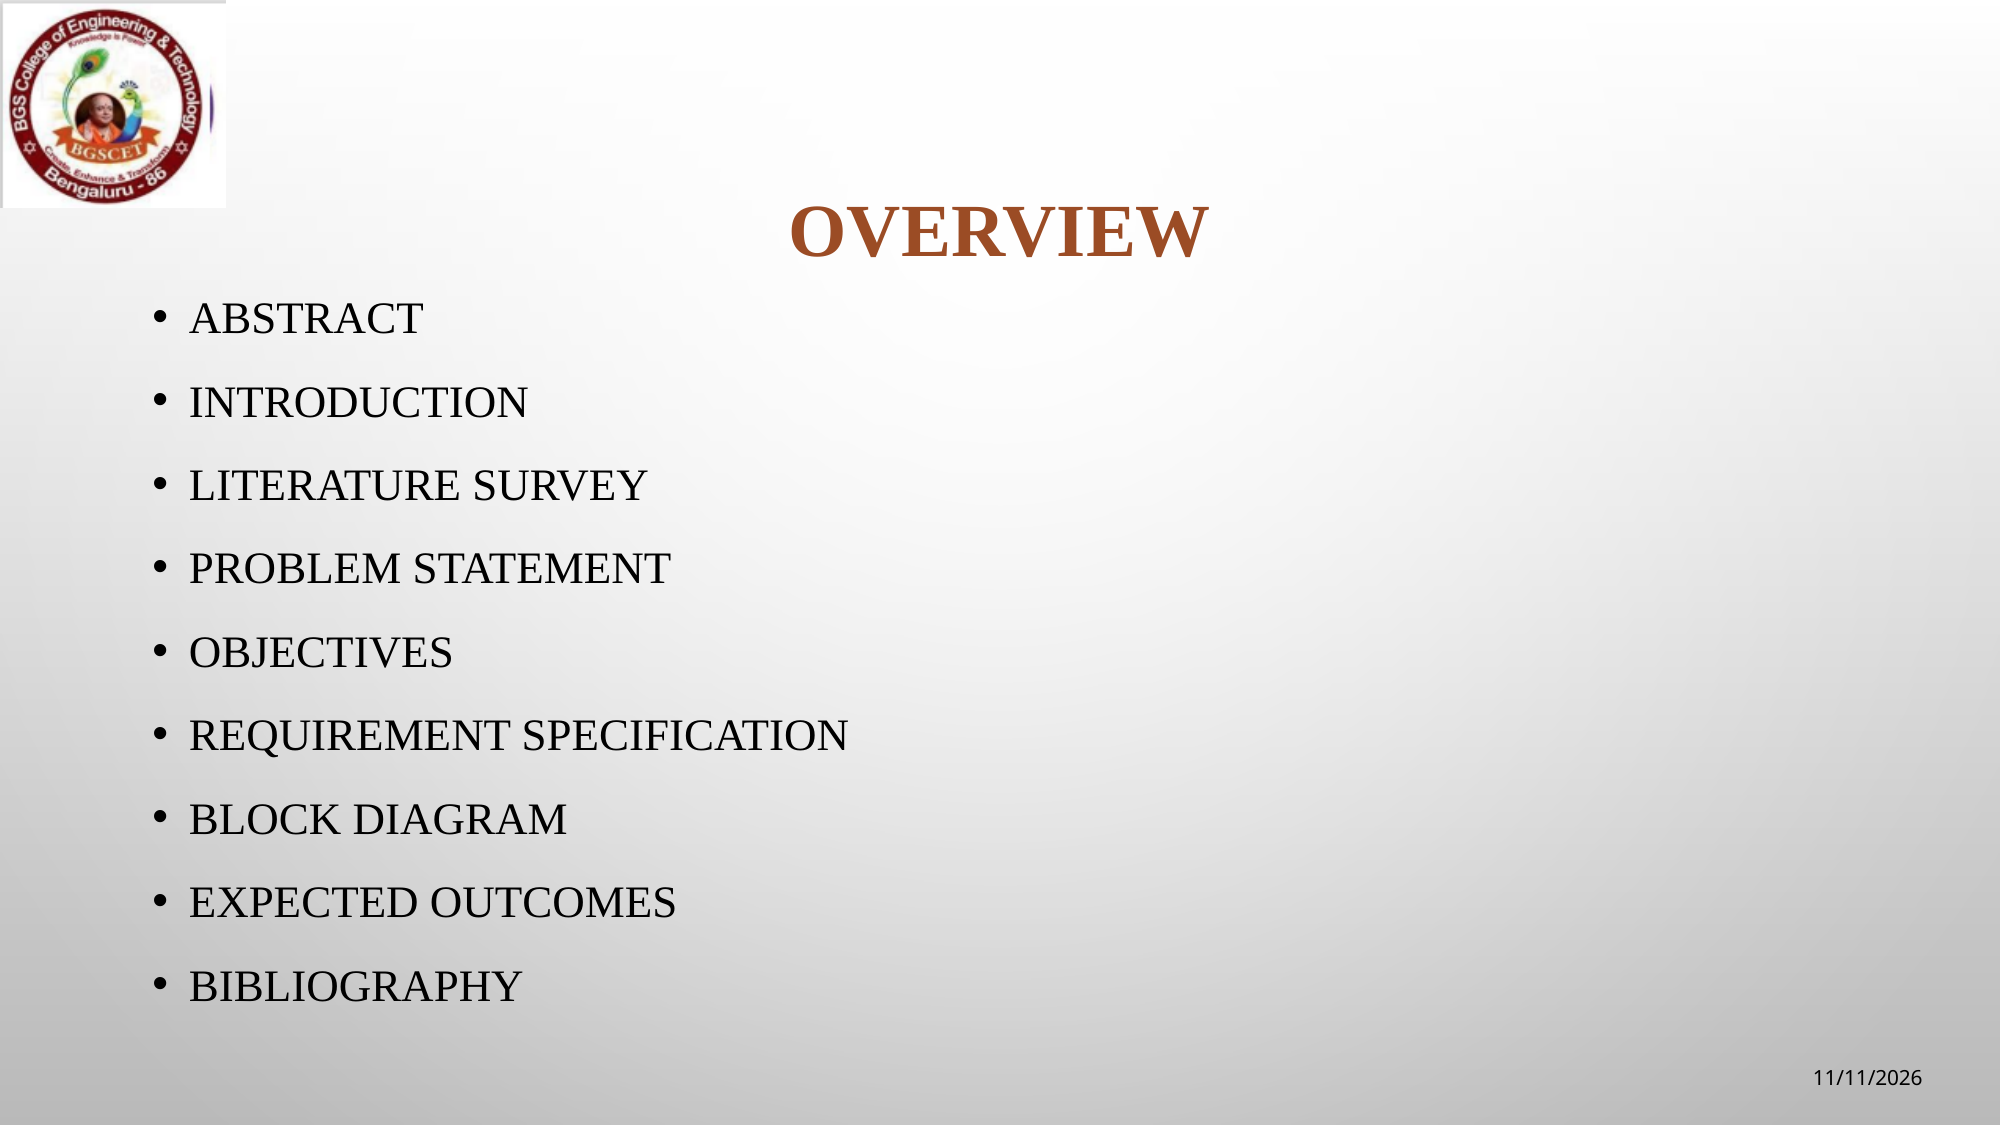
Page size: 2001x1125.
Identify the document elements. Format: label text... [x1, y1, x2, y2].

title OVERVIEW [149, 101, 1851, 270]
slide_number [1787, 1048, 1938, 1109]
list Abstract Introduction Literature Survey Problem Statement Objectives Requirement Specification Block Diagram Expected Outcomes Bibliography [137, 270, 1863, 1026]
picture [0, 0, 2000, 1125]
